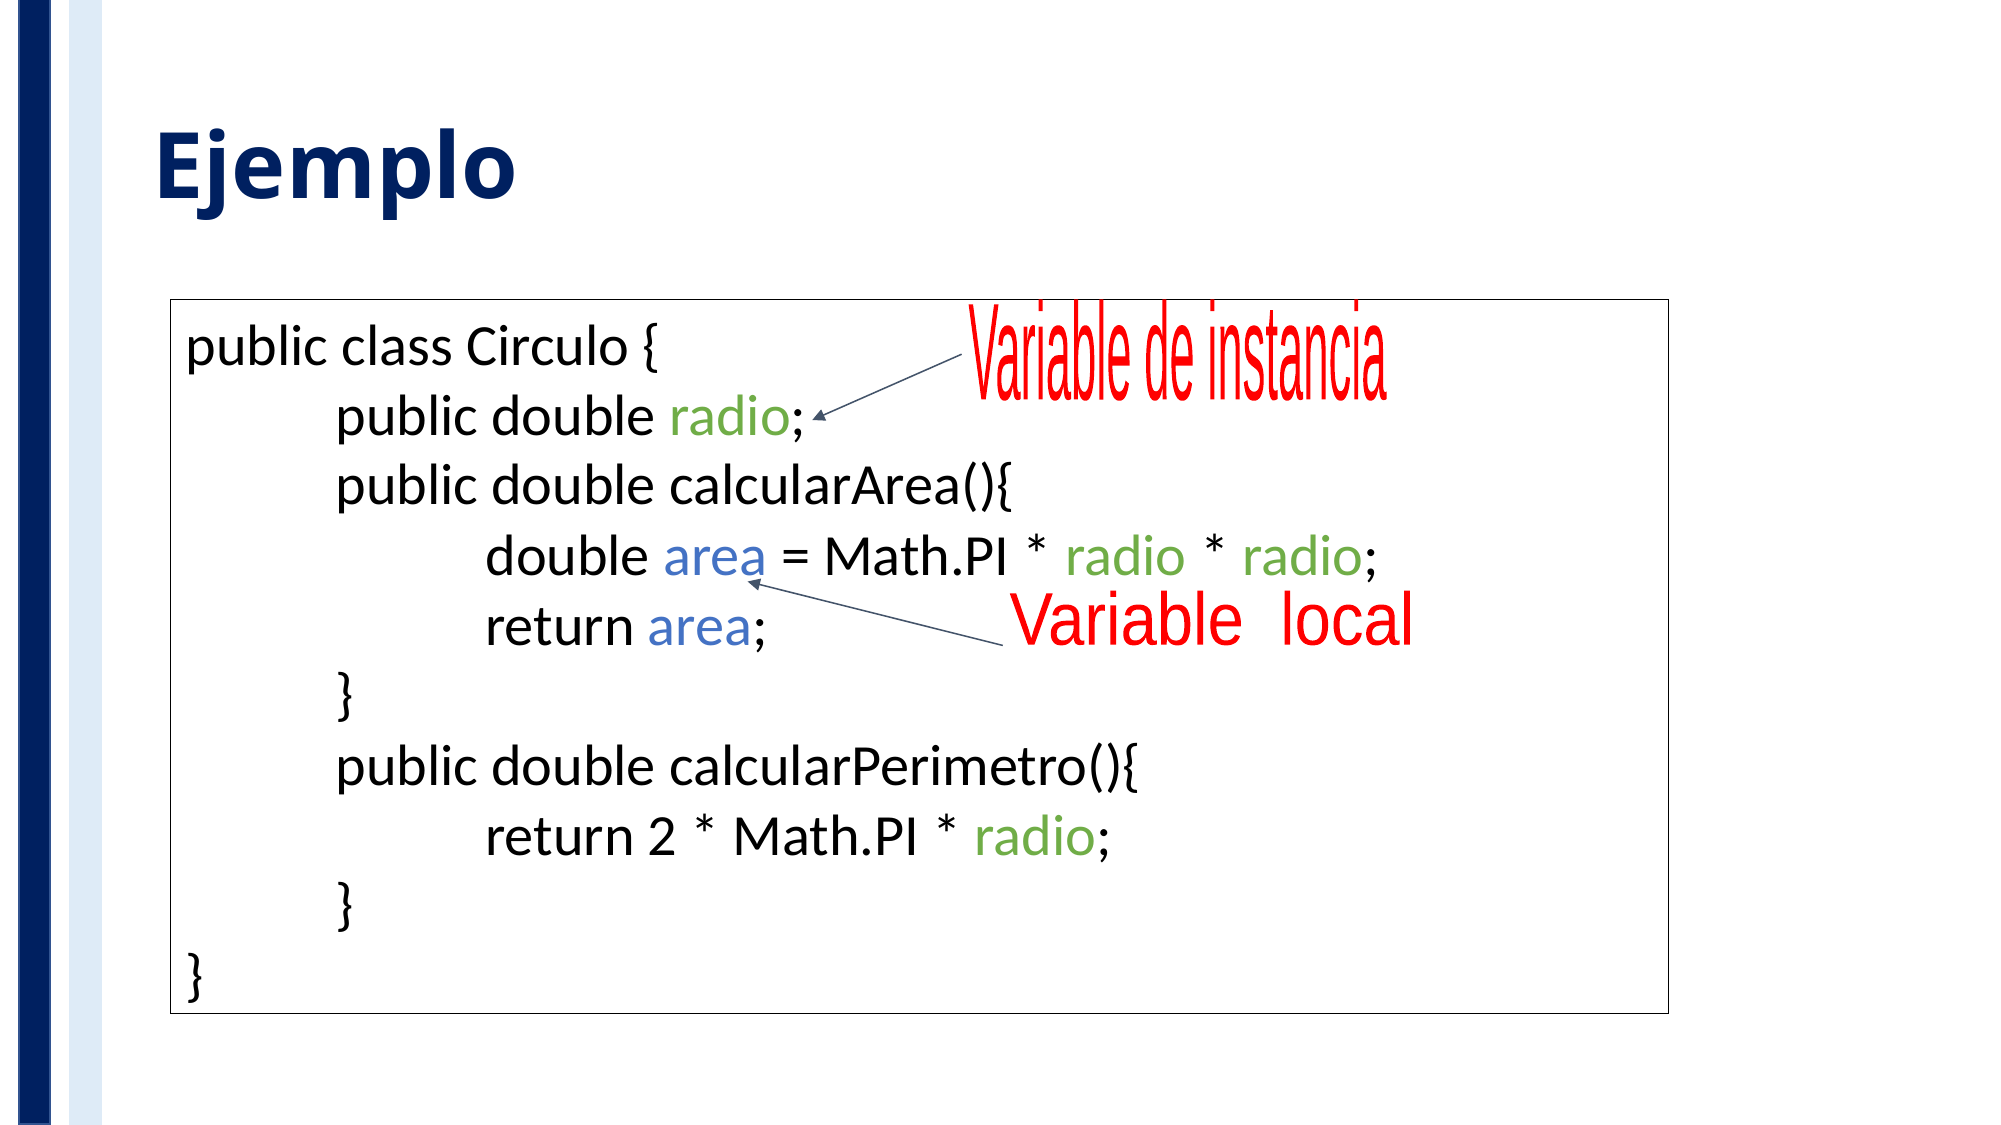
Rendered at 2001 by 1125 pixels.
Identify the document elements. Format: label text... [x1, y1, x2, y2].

title Ejemplo [137, 59, 1863, 278]
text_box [747, 581, 1003, 646]
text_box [812, 354, 962, 420]
text_box public class Circulo { public double radio; public double calcularArea(){ double area = Math.PI * radio * radio; return area; } public double calcularPerimetro(){ return 2 * Math.PI * radio; } } [170, 299, 1669, 1014]
